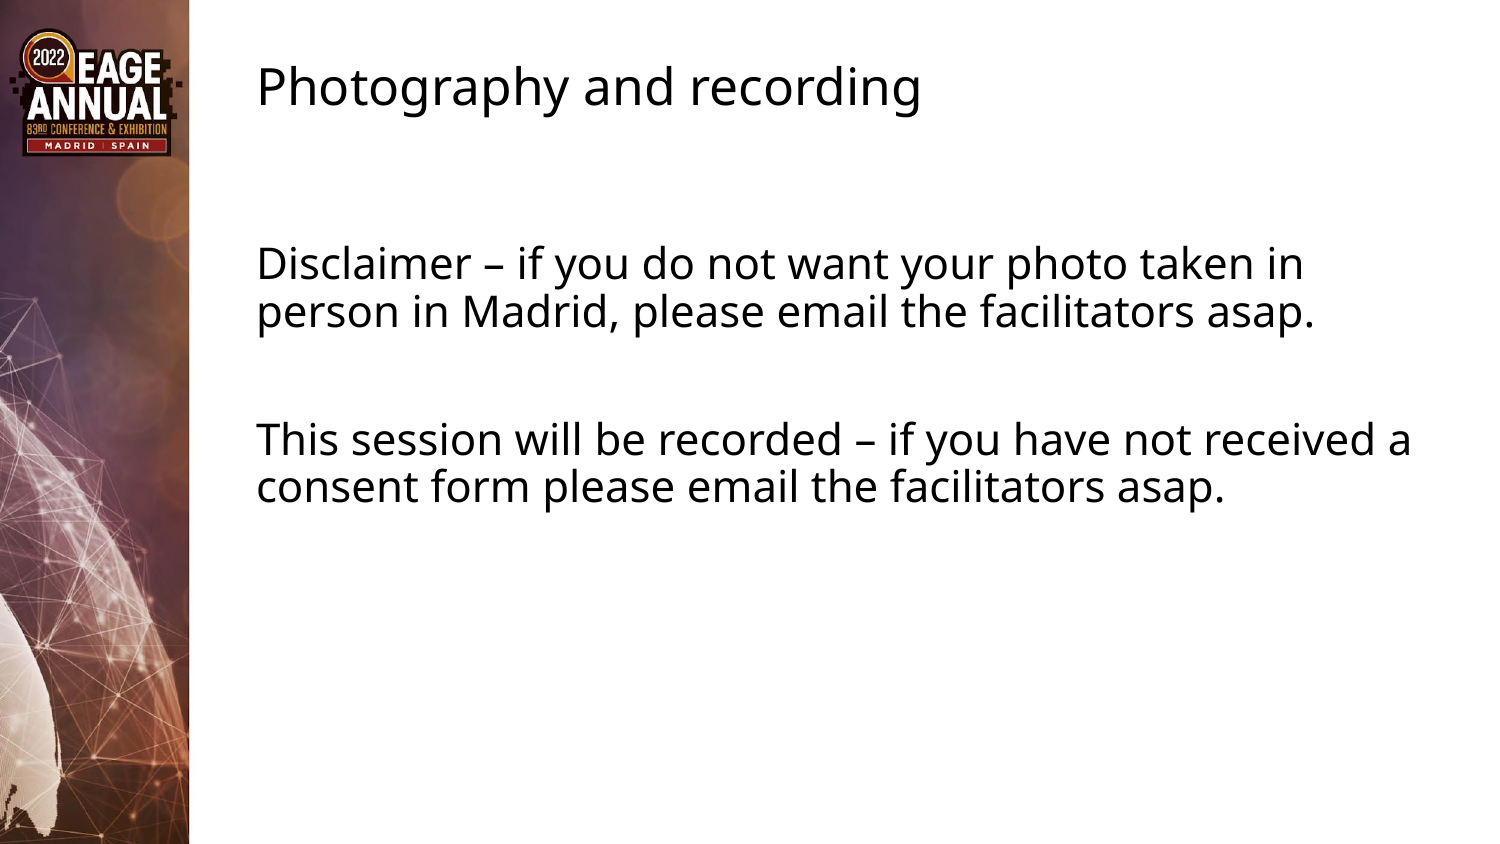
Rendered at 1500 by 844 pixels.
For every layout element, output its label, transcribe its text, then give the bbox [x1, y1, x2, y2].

picture [0, 0, 1500, 844]
title Photography and recording [244, 55, 1434, 123]
list Disclaimer – if you do not want your photo taken in person in Madrid, please email the facilitators asap. This session will be recorded – if you have not received a consent form please email the facilitators asap. [244, 236, 1434, 807]
